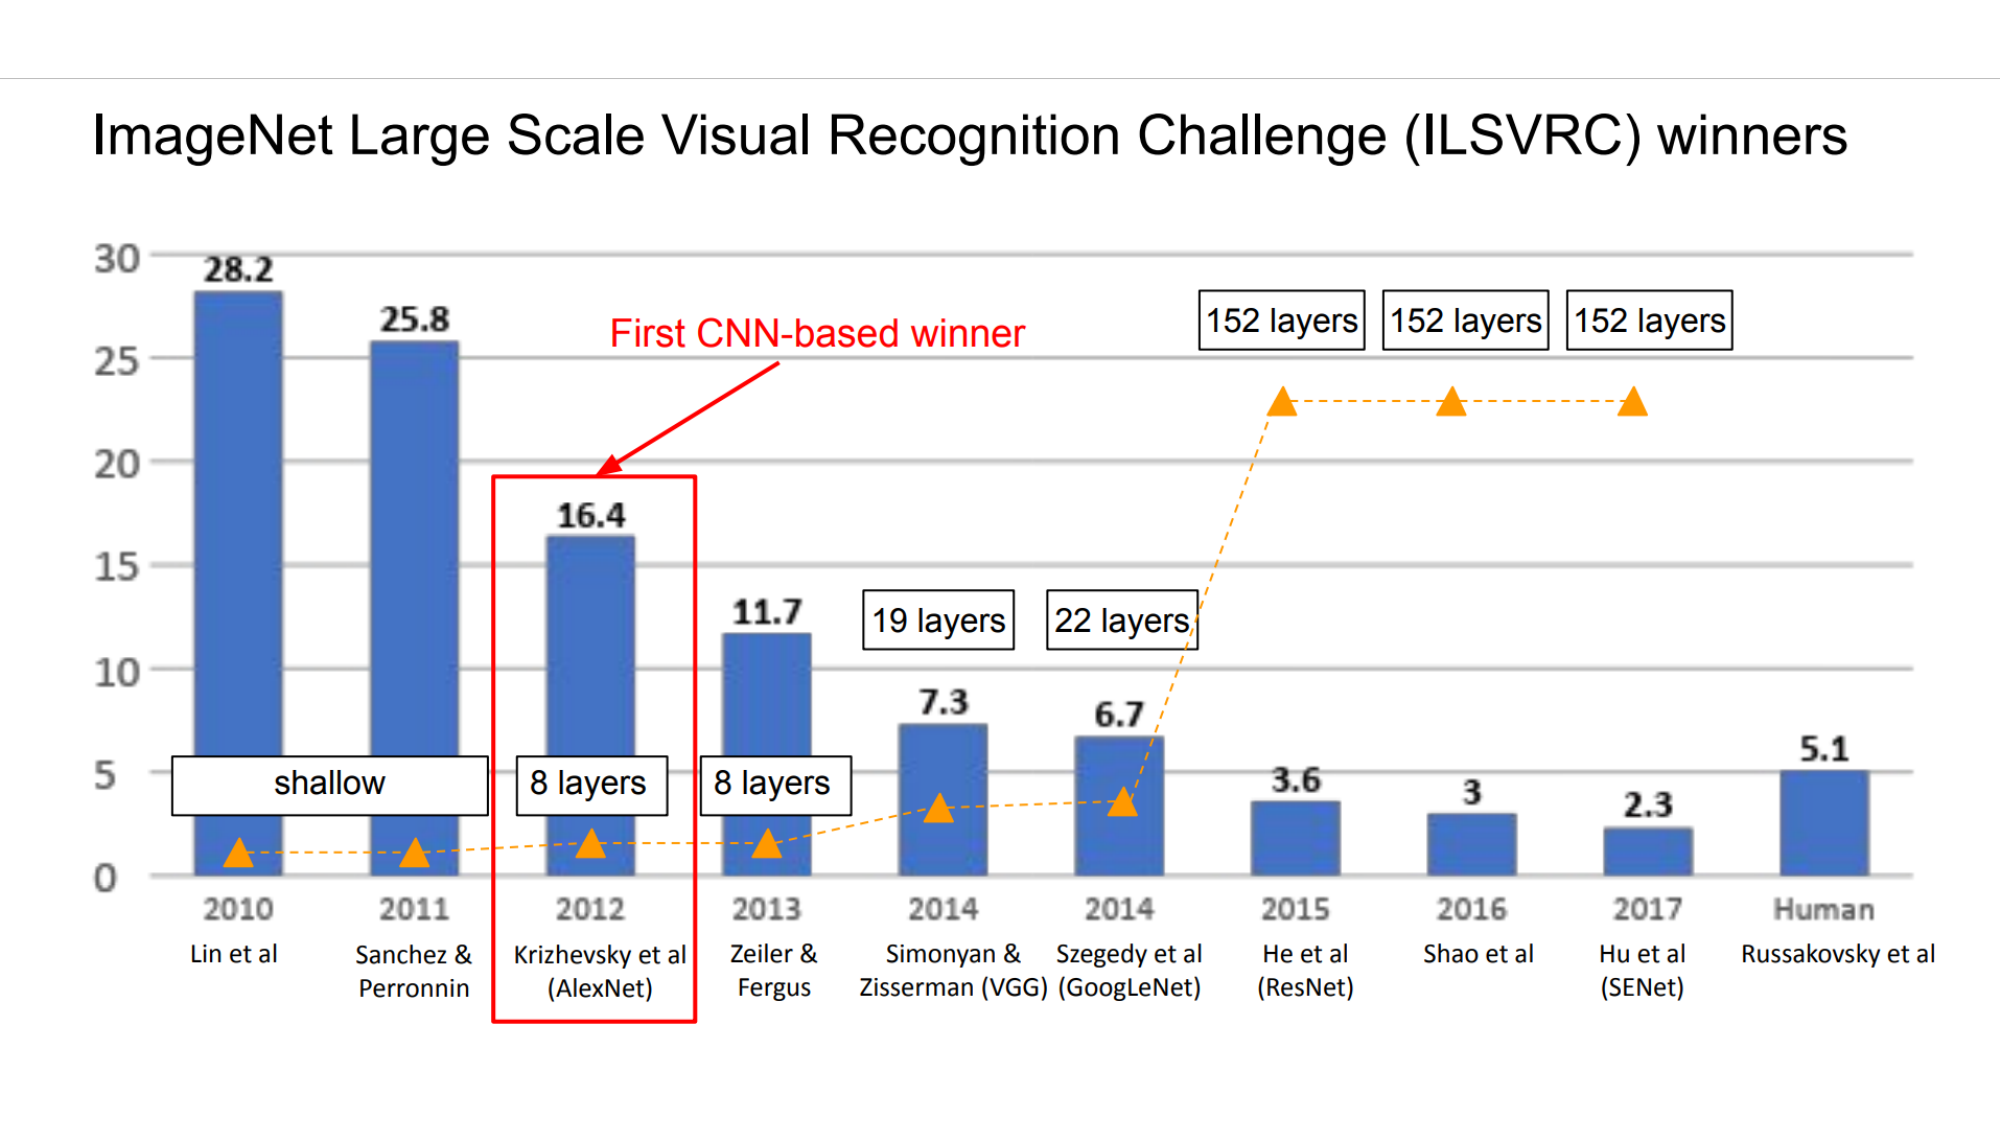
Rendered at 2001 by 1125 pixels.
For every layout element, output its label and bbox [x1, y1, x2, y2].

picture [0, 77, 2000, 1048]
